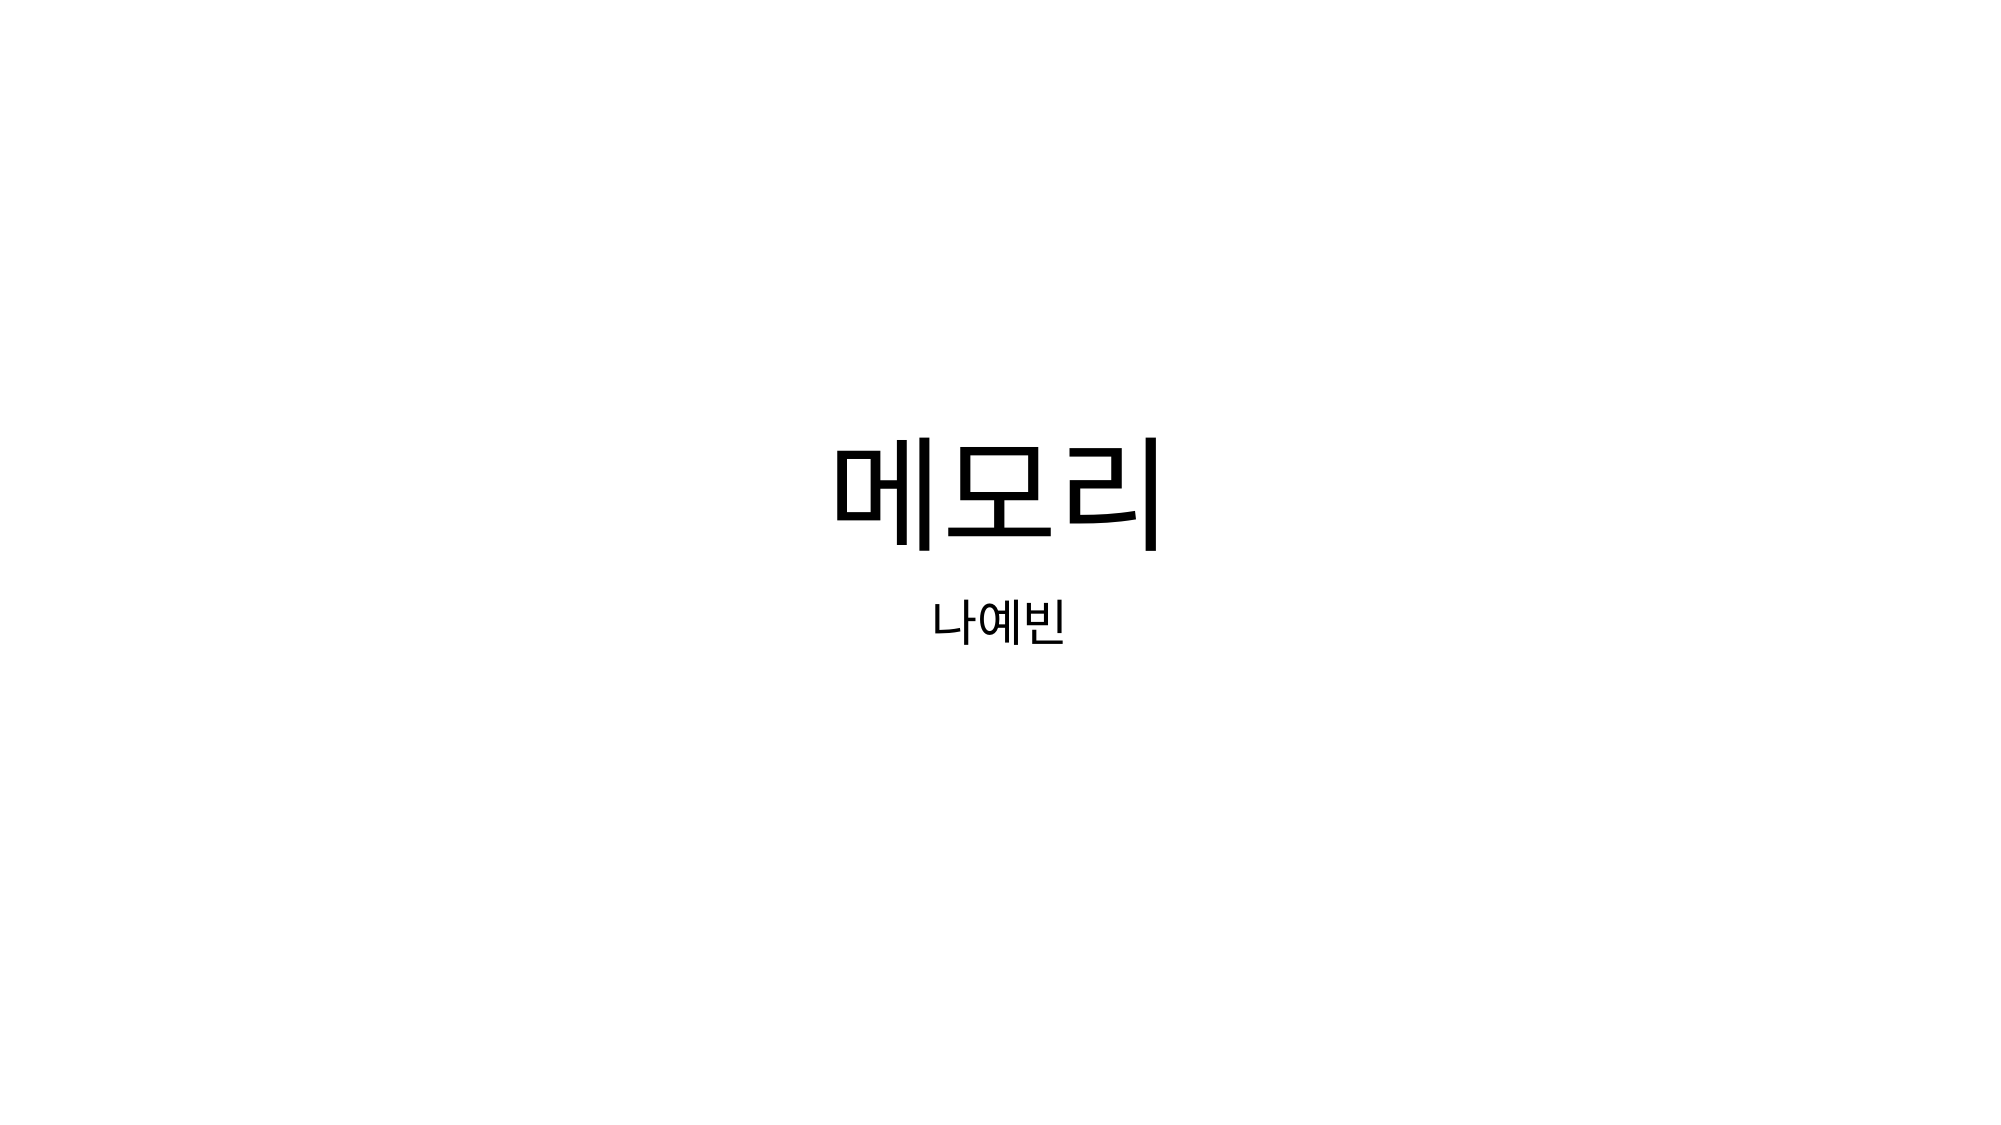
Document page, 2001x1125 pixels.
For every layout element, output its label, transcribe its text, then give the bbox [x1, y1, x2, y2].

title 메모리 [249, 184, 1750, 576]
subtitle 나예빈 [249, 590, 1750, 863]
